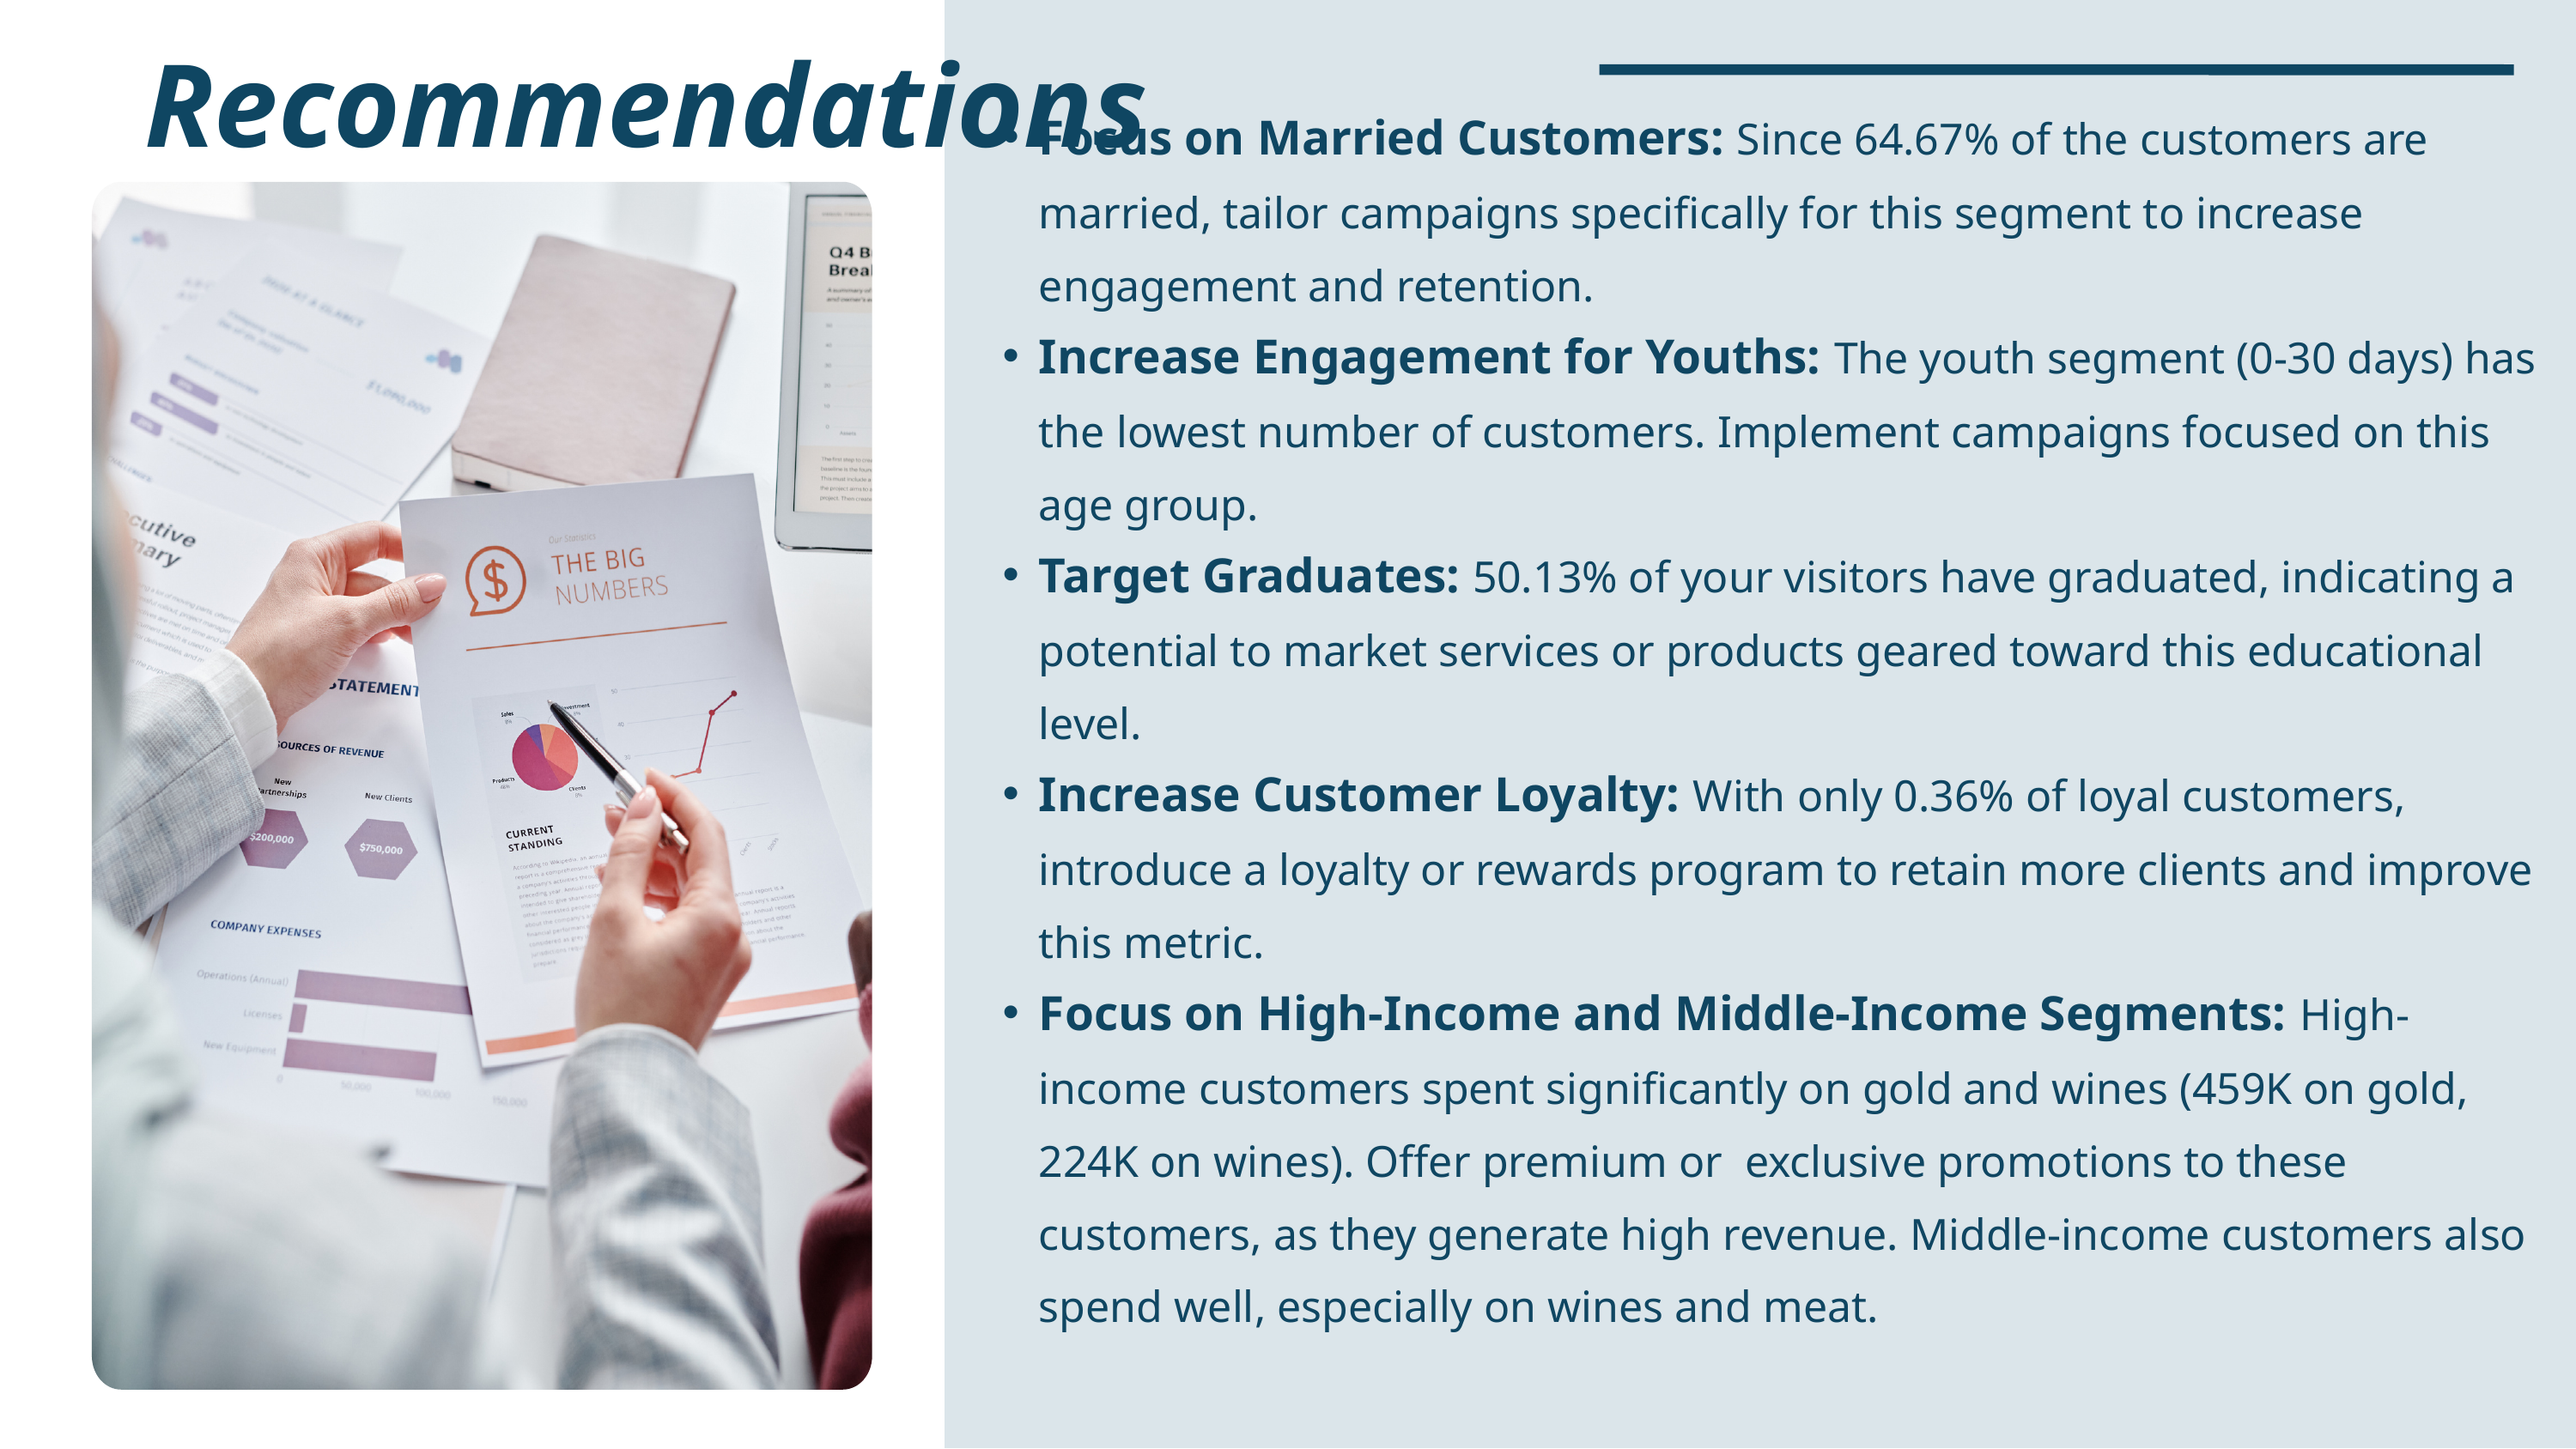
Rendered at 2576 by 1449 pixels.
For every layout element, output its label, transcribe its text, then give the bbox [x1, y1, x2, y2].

text_box Recommendations [144, 9, 939, 170]
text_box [91, 181, 872, 1390]
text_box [944, 0, 2576, 1449]
